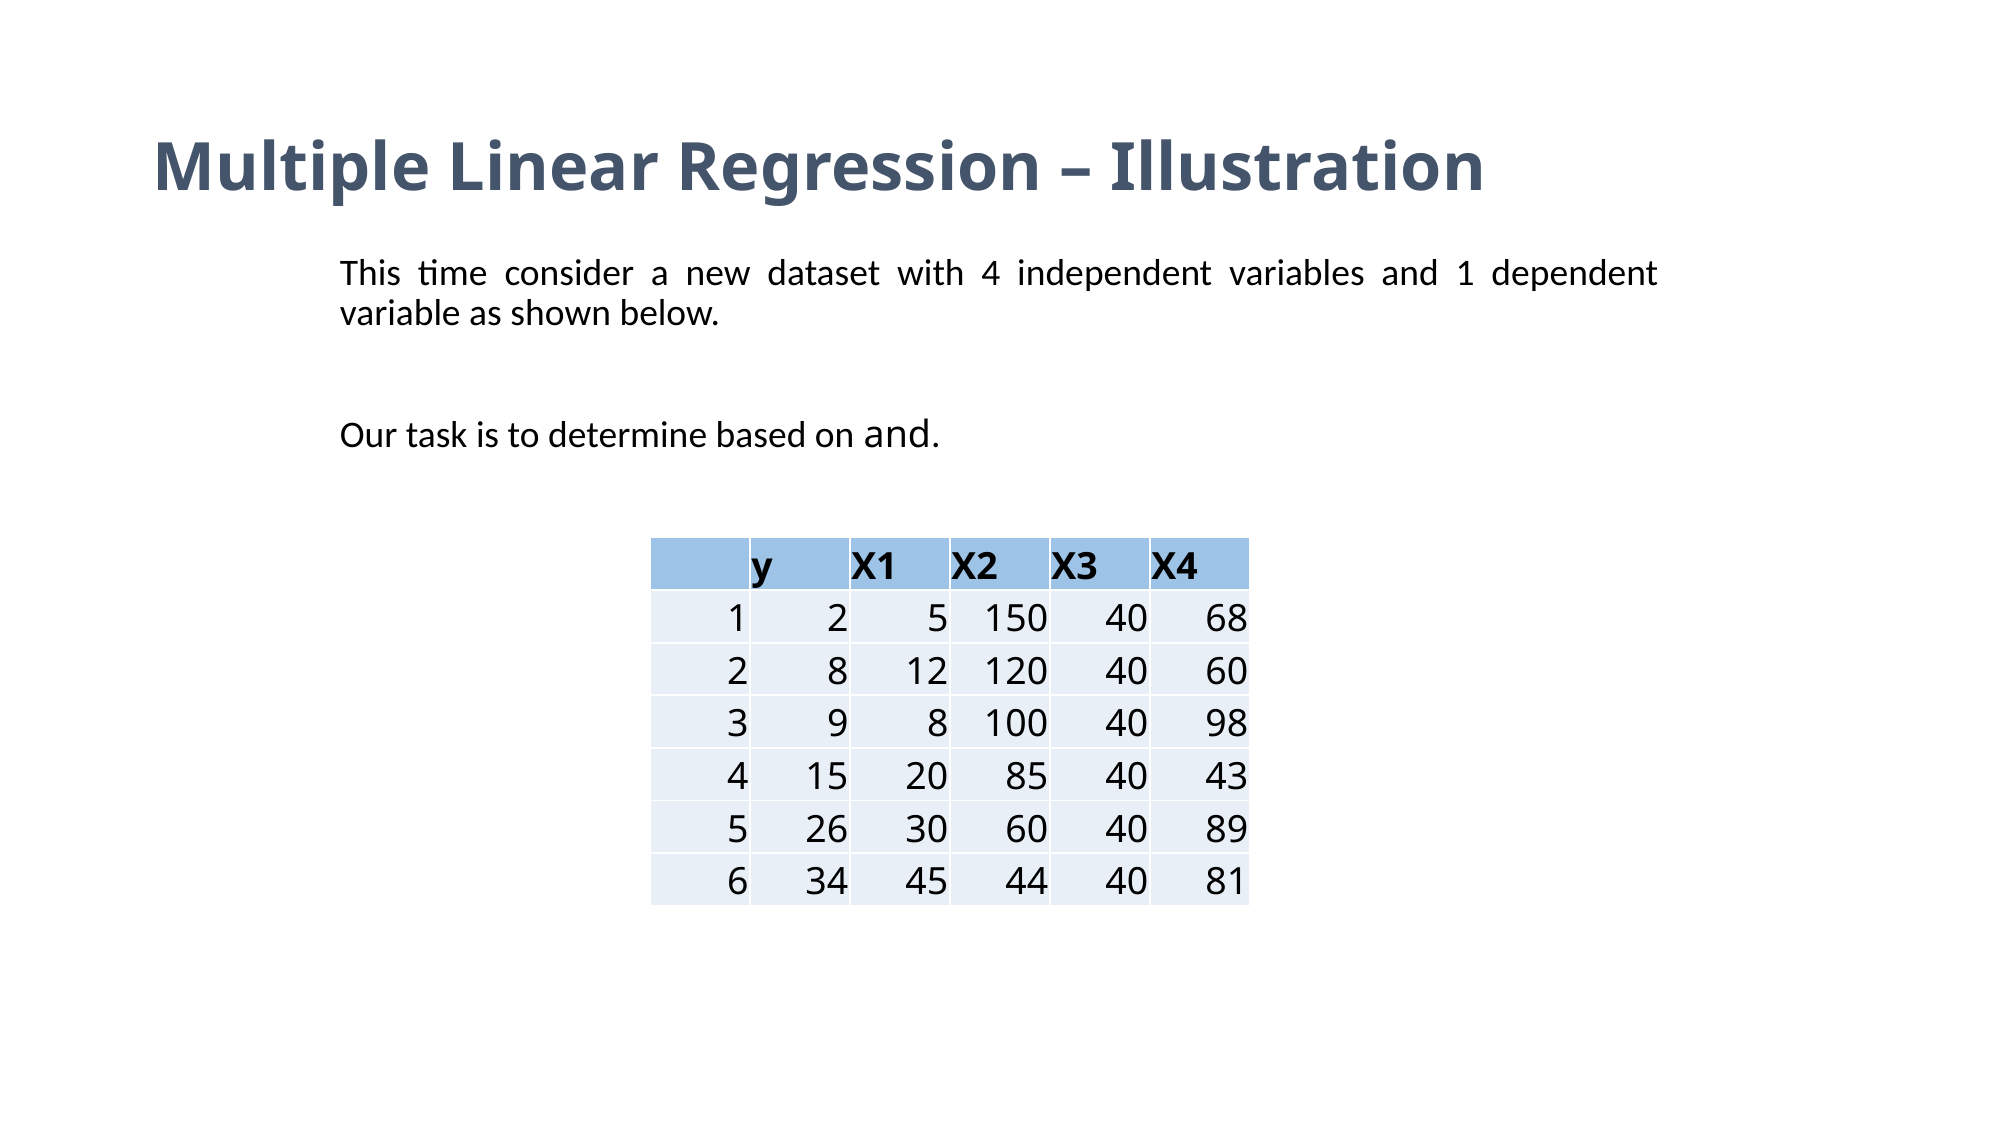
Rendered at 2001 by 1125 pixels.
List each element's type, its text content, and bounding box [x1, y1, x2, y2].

table_cell 44 [951, 854, 1049, 905]
table_cell 85 [951, 749, 1049, 800]
table_cell 120 [951, 644, 1049, 694]
table_header X3 [1051, 538, 1149, 589]
table_cell 15 [751, 749, 849, 800]
table_header X4 [1151, 538, 1249, 589]
table_cell 89 [1151, 801, 1249, 852]
table_cell 12 [851, 644, 949, 694]
table_cell 60 [1151, 644, 1249, 694]
table_cell 45 [851, 854, 949, 905]
table_cell 2 [651, 644, 749, 694]
table_cell 8 [751, 644, 849, 694]
table_cell 60 [951, 801, 1049, 852]
table_cell 98 [1151, 696, 1249, 747]
table_cell 3 [651, 696, 749, 747]
table_cell 26 [751, 801, 849, 852]
table_cell 40 [1051, 854, 1149, 905]
table_cell 40 [1051, 644, 1149, 694]
table_cell 100 [951, 696, 1049, 747]
table_cell 81 [1151, 854, 1249, 905]
table_cell 20 [851, 749, 949, 800]
table_cell 40 [1051, 591, 1149, 642]
table_cell 43 [1151, 749, 1249, 800]
table_cell 1 [651, 591, 749, 642]
table_cell 6 [651, 854, 749, 905]
table_cell 2 [751, 591, 849, 642]
table_cell 40 [1051, 696, 1149, 747]
table_cell 30 [851, 801, 949, 852]
table_cell 4 [651, 749, 749, 800]
table_cell 8 [851, 696, 949, 747]
table_cell 40 [1051, 801, 1149, 852]
table_cell 34 [751, 854, 849, 905]
table_header X1 [851, 538, 949, 589]
table_cell 40 [1051, 749, 1149, 800]
table_cell 150 [951, 591, 1049, 642]
table_cell 68 [1151, 591, 1249, 642]
table_cell 5 [651, 801, 749, 852]
table_header [651, 538, 749, 589]
table_header X2 [951, 538, 1049, 589]
title Multiple Linear Regression – Illustration [137, 59, 1863, 278]
table_cell 9 [751, 696, 849, 747]
table_header y [751, 538, 849, 589]
table_cell 5 [851, 591, 949, 642]
